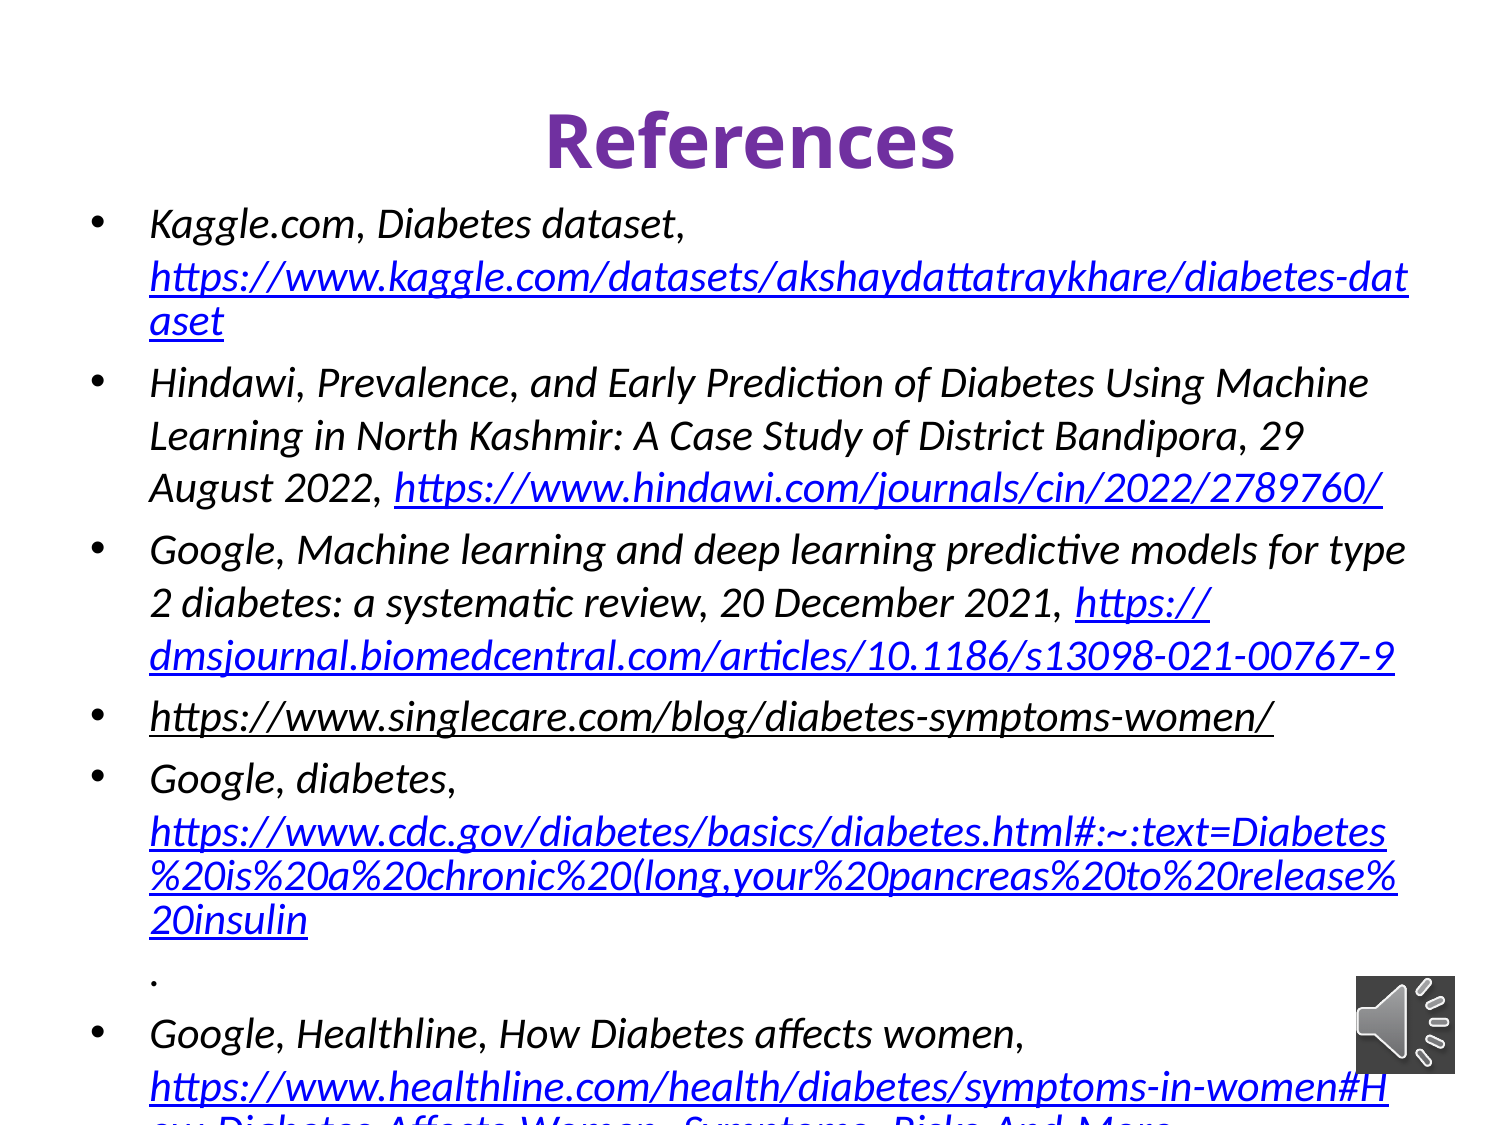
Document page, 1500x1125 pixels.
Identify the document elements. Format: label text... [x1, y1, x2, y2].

list Kaggle.com, Diabetes dataset, https://www.kaggle.com/datasets/akshaydattatraykhare/diabetes-dataset Hindawi, Prevalence, and Early Prediction of Diabetes Using Machine Learning in North Kashmir: A Case Study of District Bandipora, 29 August 2022, https://www.hindawi.com/journals/cin/2022/2789760/ Google, Machine learning and deep learning predictive models for type 2 diabetes: a systematic review, 20 December 2021, https://dmsjournal.biomedcentral.com/articles/10.1186/s13098-021-00767-9 https://www.singlecare.com/blog/diabetes-symptoms-women/ Google, diabetes, https://www.cdc.gov/diabetes/basics/diabetes.html#:~:text=Diabetes%20is%20a%20chronic%20(long,your%20pancreas%20to%20release%20insulin. Google, Healthline, How Diabetes affects women, https://www.healthline.com/health/diabetes/symptoms-in-women#How-Diabetes-Affects-Women:-Symptoms,-Risks-And-More [75, 187, 1425, 1005]
picture [1355, 974, 1456, 1076]
title References [75, 45, 1425, 187]
